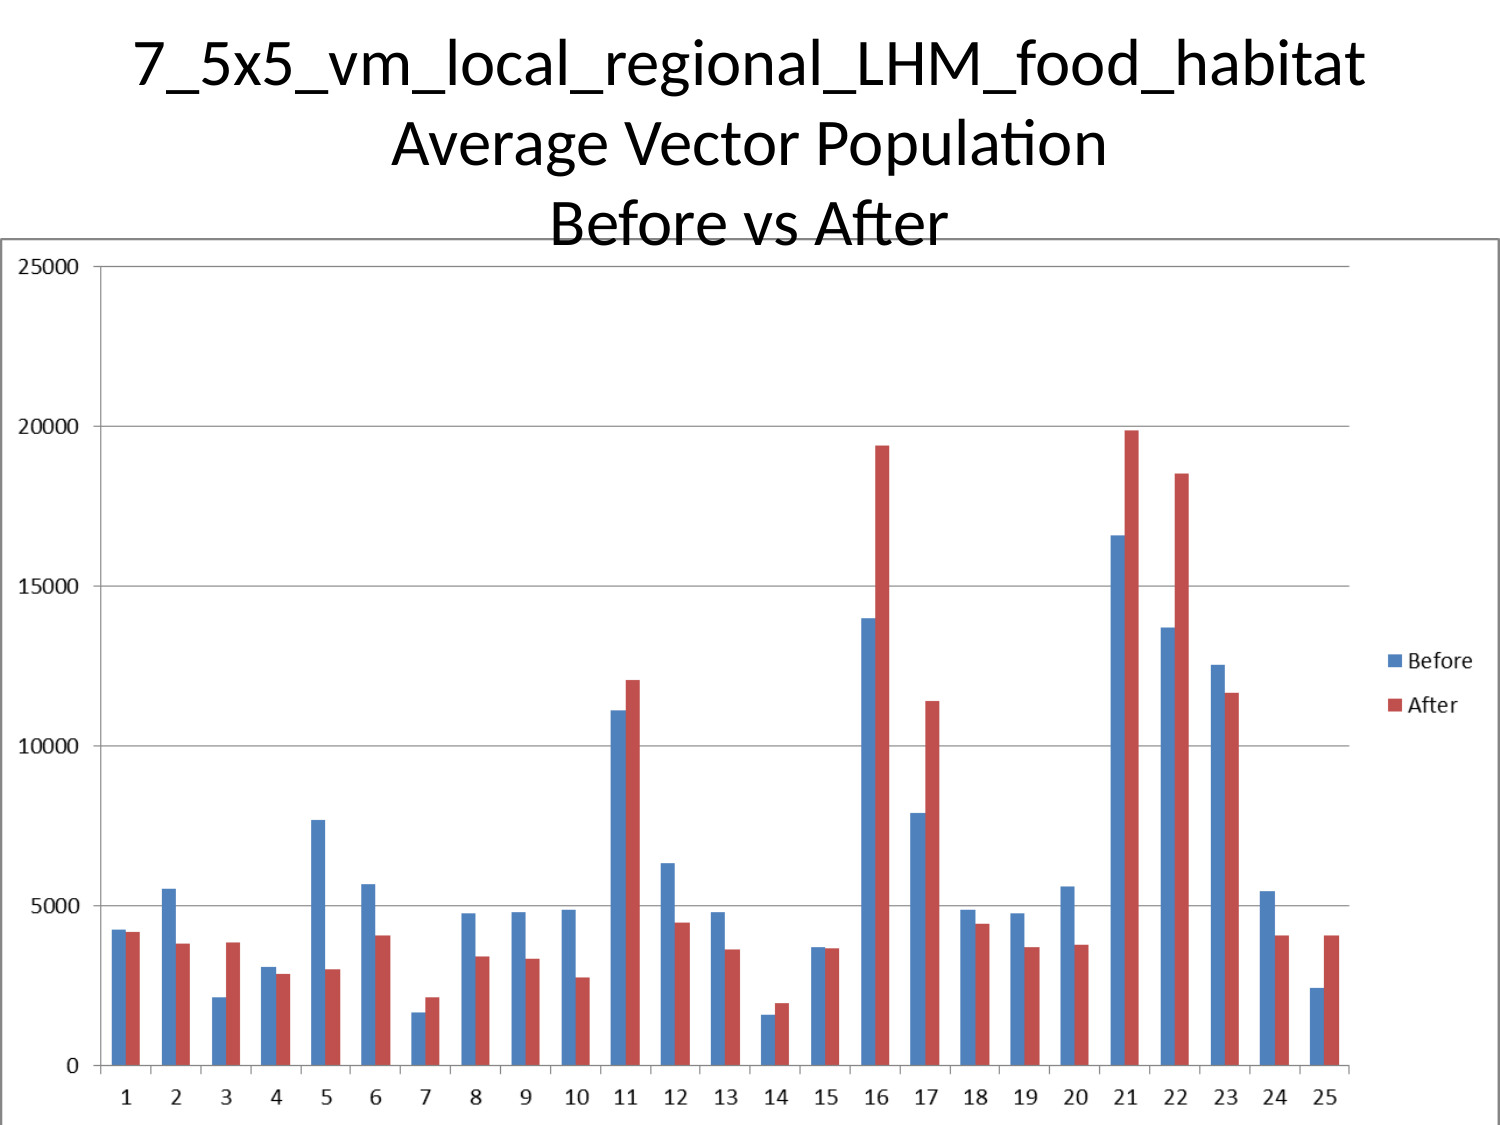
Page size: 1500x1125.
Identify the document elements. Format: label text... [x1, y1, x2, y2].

title 7_5x5_vm_local_regional_LHM_food_habitat Average Vector Population Before vs After [75, 45, 1425, 233]
picture [0, 237, 1500, 1125]
